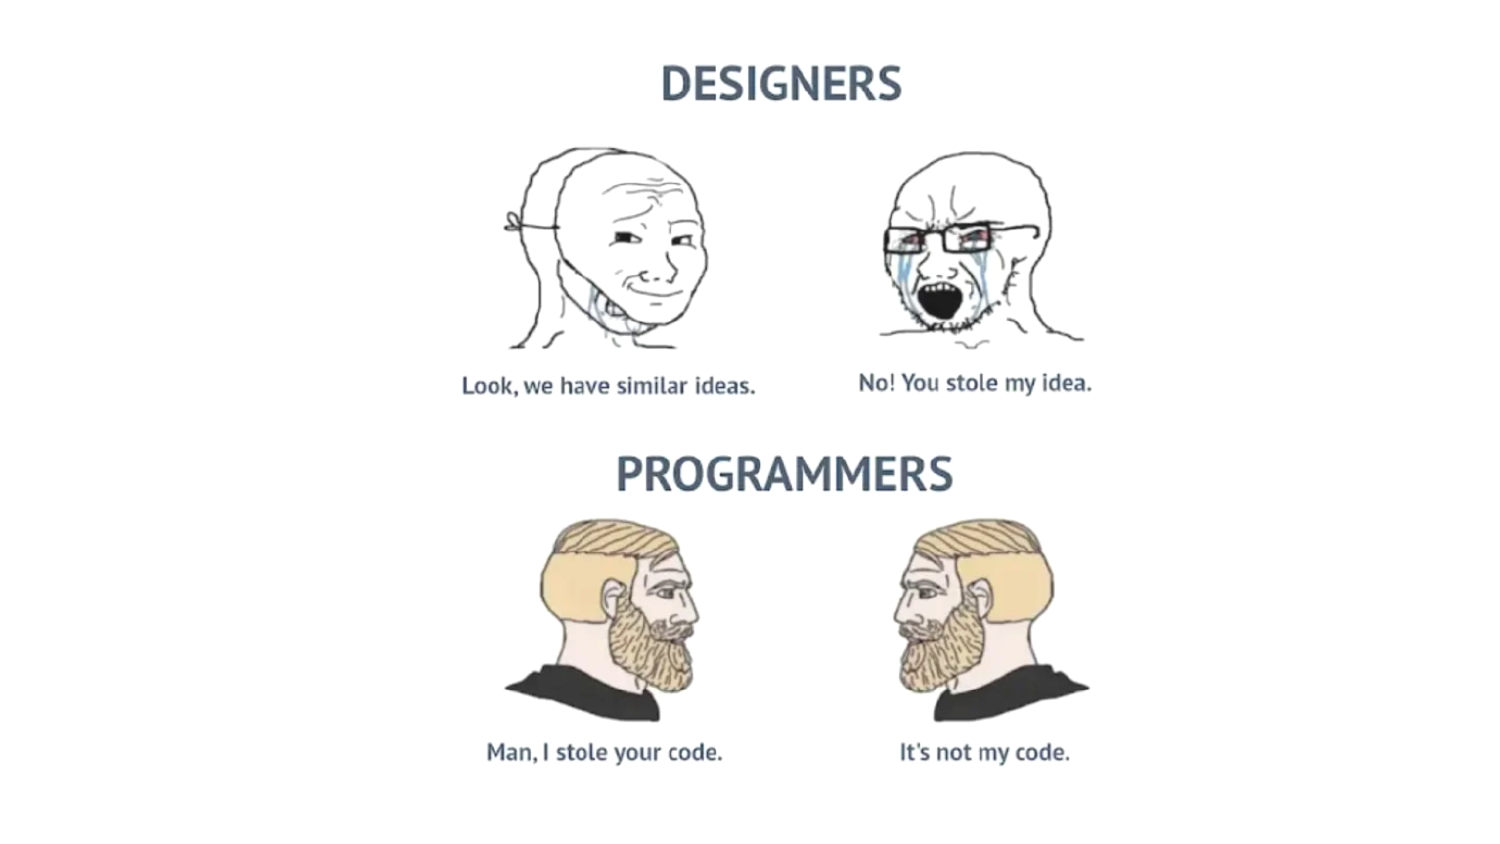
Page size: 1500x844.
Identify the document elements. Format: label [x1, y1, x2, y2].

picture [449, 46, 1113, 782]
